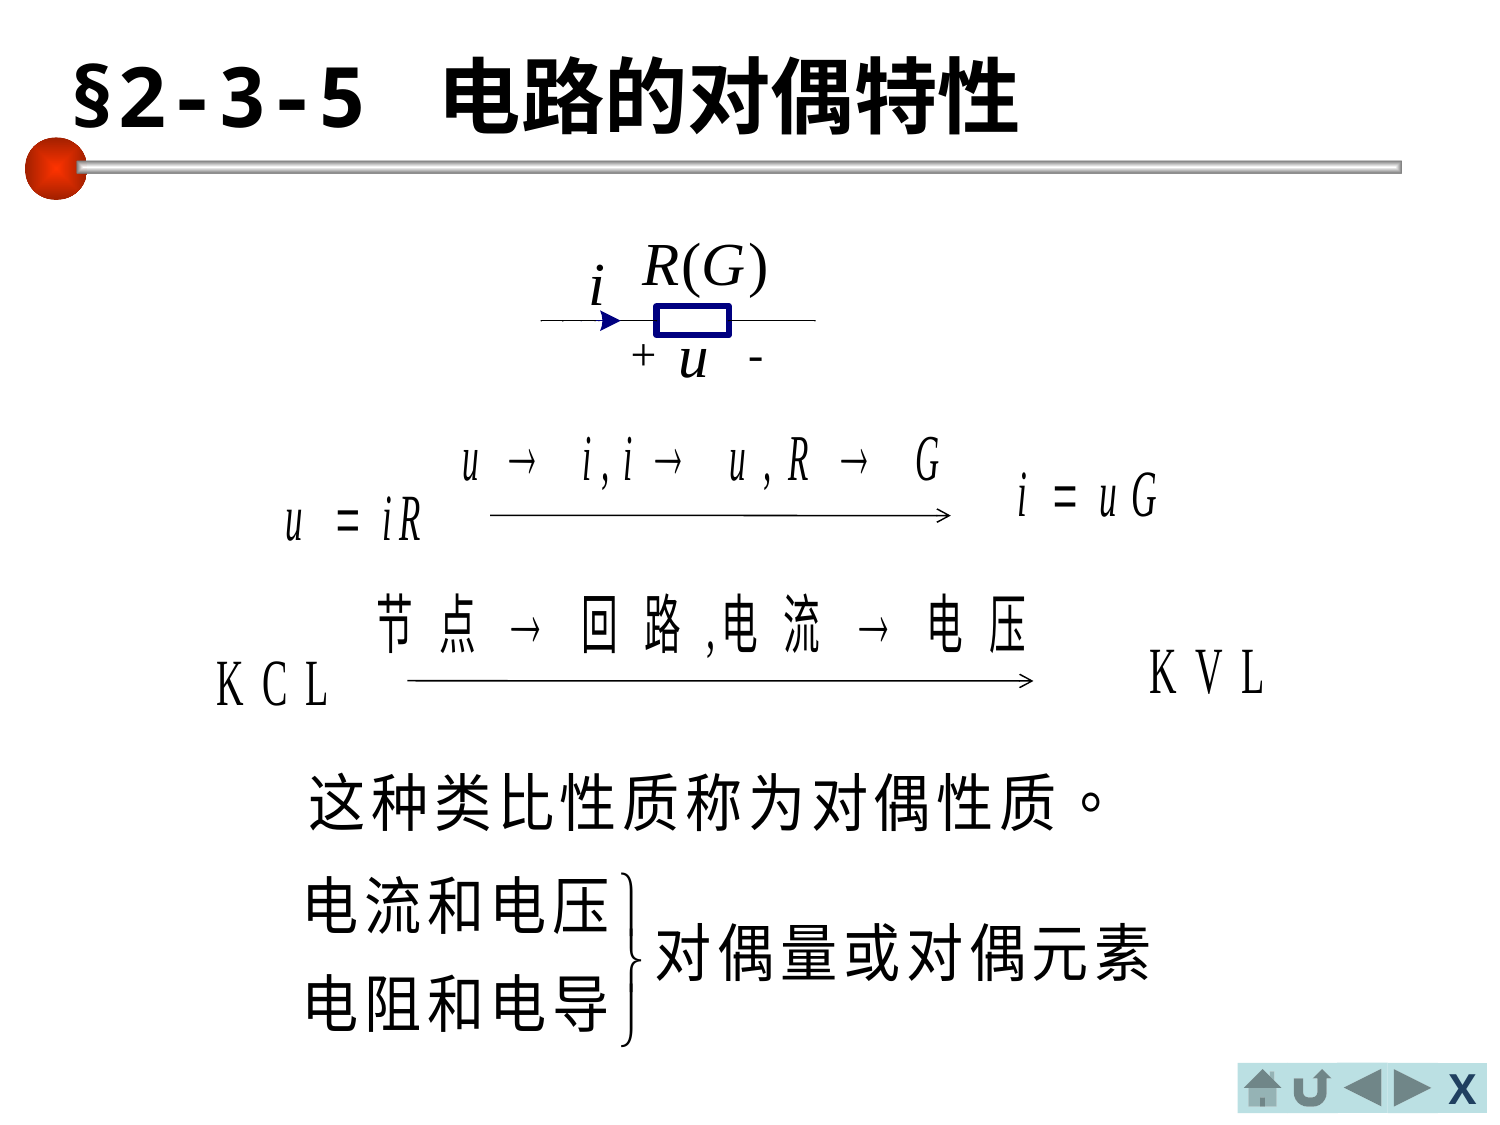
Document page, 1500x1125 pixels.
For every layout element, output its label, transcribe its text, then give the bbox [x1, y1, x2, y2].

text_box [1237, 1062, 1288, 1114]
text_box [1009, 455, 1188, 530]
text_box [277, 479, 450, 553]
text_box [1139, 633, 1286, 707]
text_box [368, 583, 1057, 682]
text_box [454, 427, 971, 516]
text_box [300, 763, 1166, 1056]
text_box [206, 645, 353, 719]
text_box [300, 219, 1094, 418]
text_box [1387, 1062, 1437, 1114]
text_box [24, 137, 81, 200]
text_box [1288, 1062, 1338, 1114]
text_box X [1437, 1062, 1488, 1114]
text_box §2-3-5 电路的对偶特性 [53, 1, 1425, 188]
text_box [1337, 1062, 1388, 1113]
